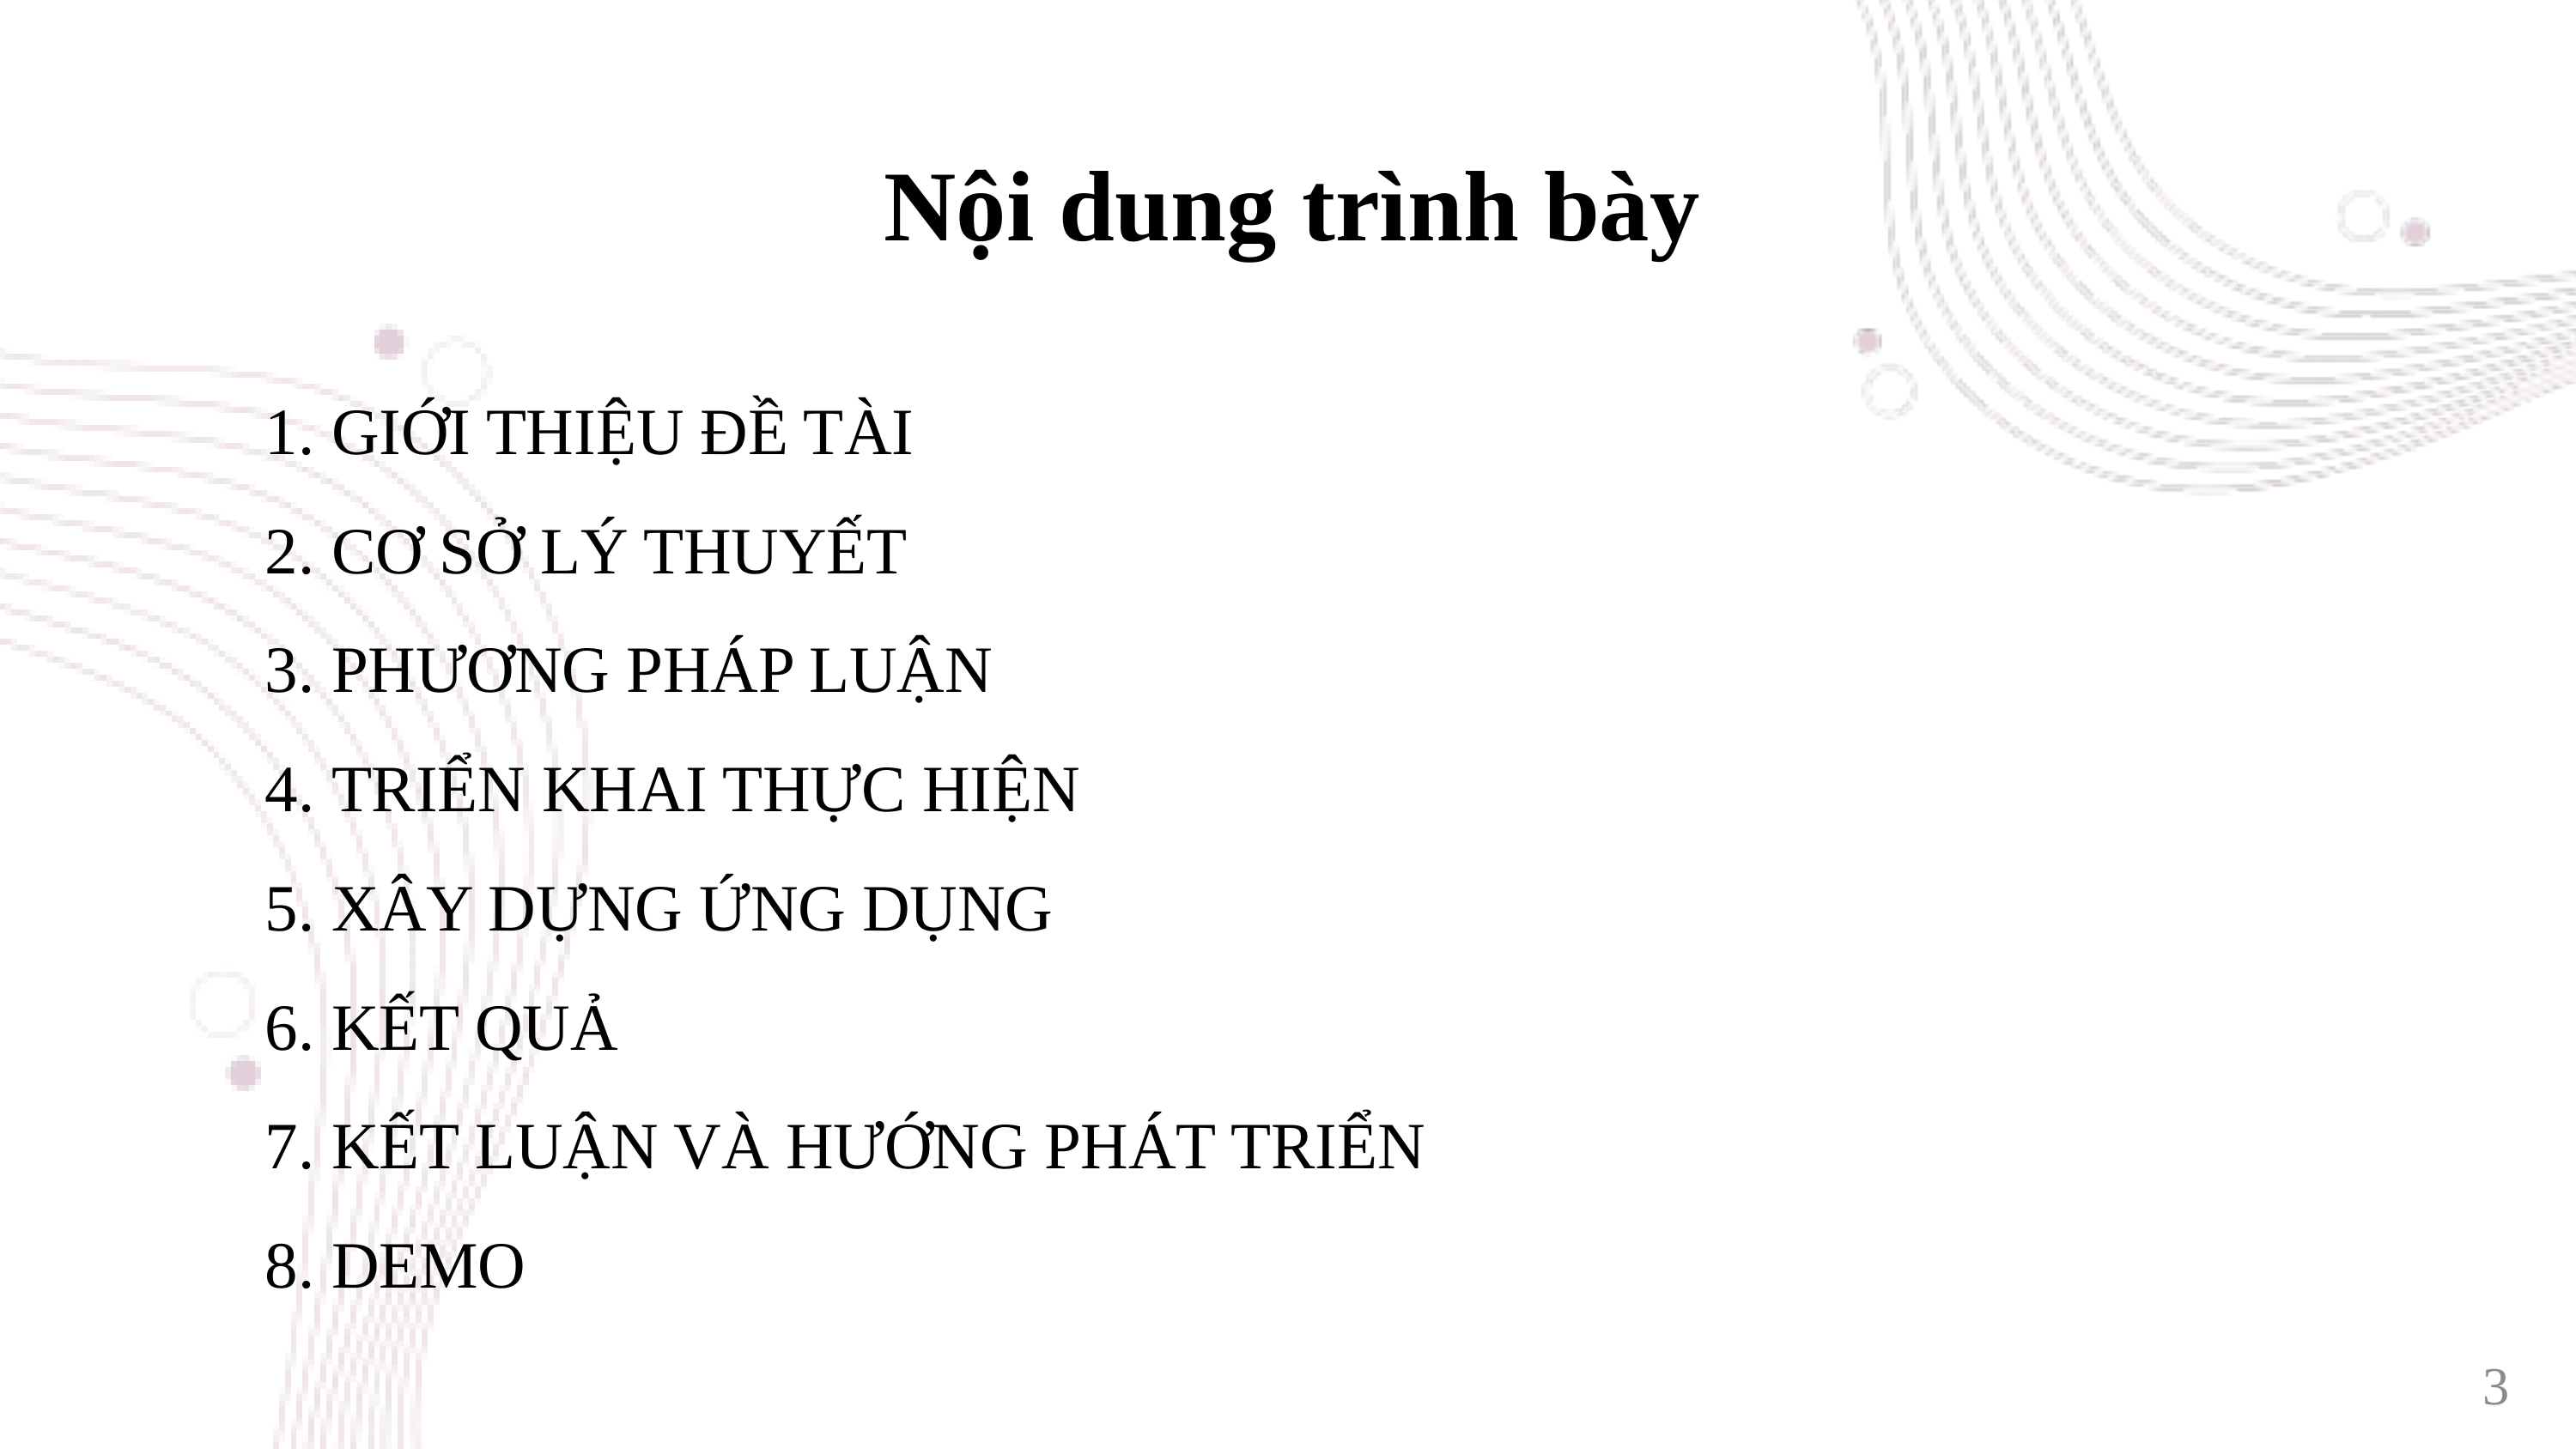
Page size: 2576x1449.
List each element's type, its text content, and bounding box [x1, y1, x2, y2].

text_box Nội dung trình bày [793, 80, 1791, 261]
text_box GIỚI THIỆU ĐỀ TÀI CƠ SỞ LÝ THUYẾT PHƯƠNG PHÁP LUẬN TRIỂN KHAI THỰC HIỆN XÂY DỰNG ỨNG DỤNG KẾT QUẢ KẾT LUẬN VÀ HƯỚNG PHÁT TRIỂN DEMO [614, 349, 1540, 1301]
picture [0, 223, 612, 1449]
picture [1780, 0, 2576, 704]
slide_number 3 [2221, 1357, 2523, 1410]
